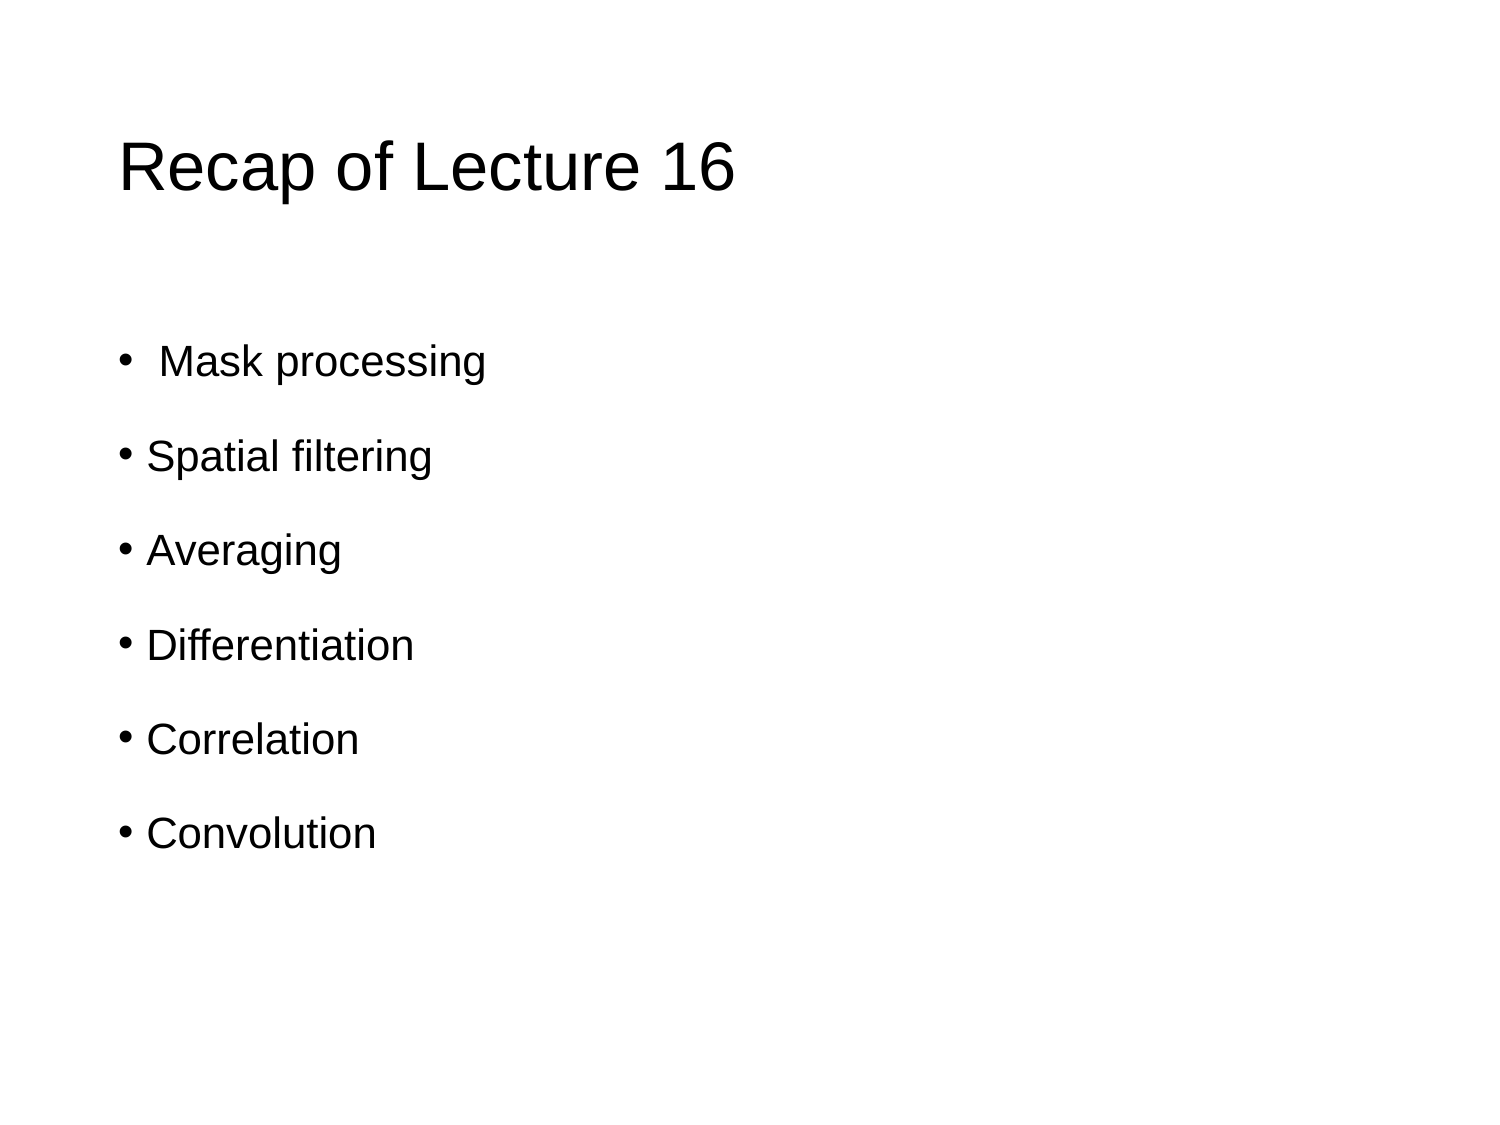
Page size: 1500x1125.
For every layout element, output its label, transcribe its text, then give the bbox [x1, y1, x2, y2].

list Mask processing Spatial filtering Averaging Differentiation Correlation Convolution [103, 299, 1397, 1014]
title Recap of Lecture 16 [103, 59, 1397, 278]
